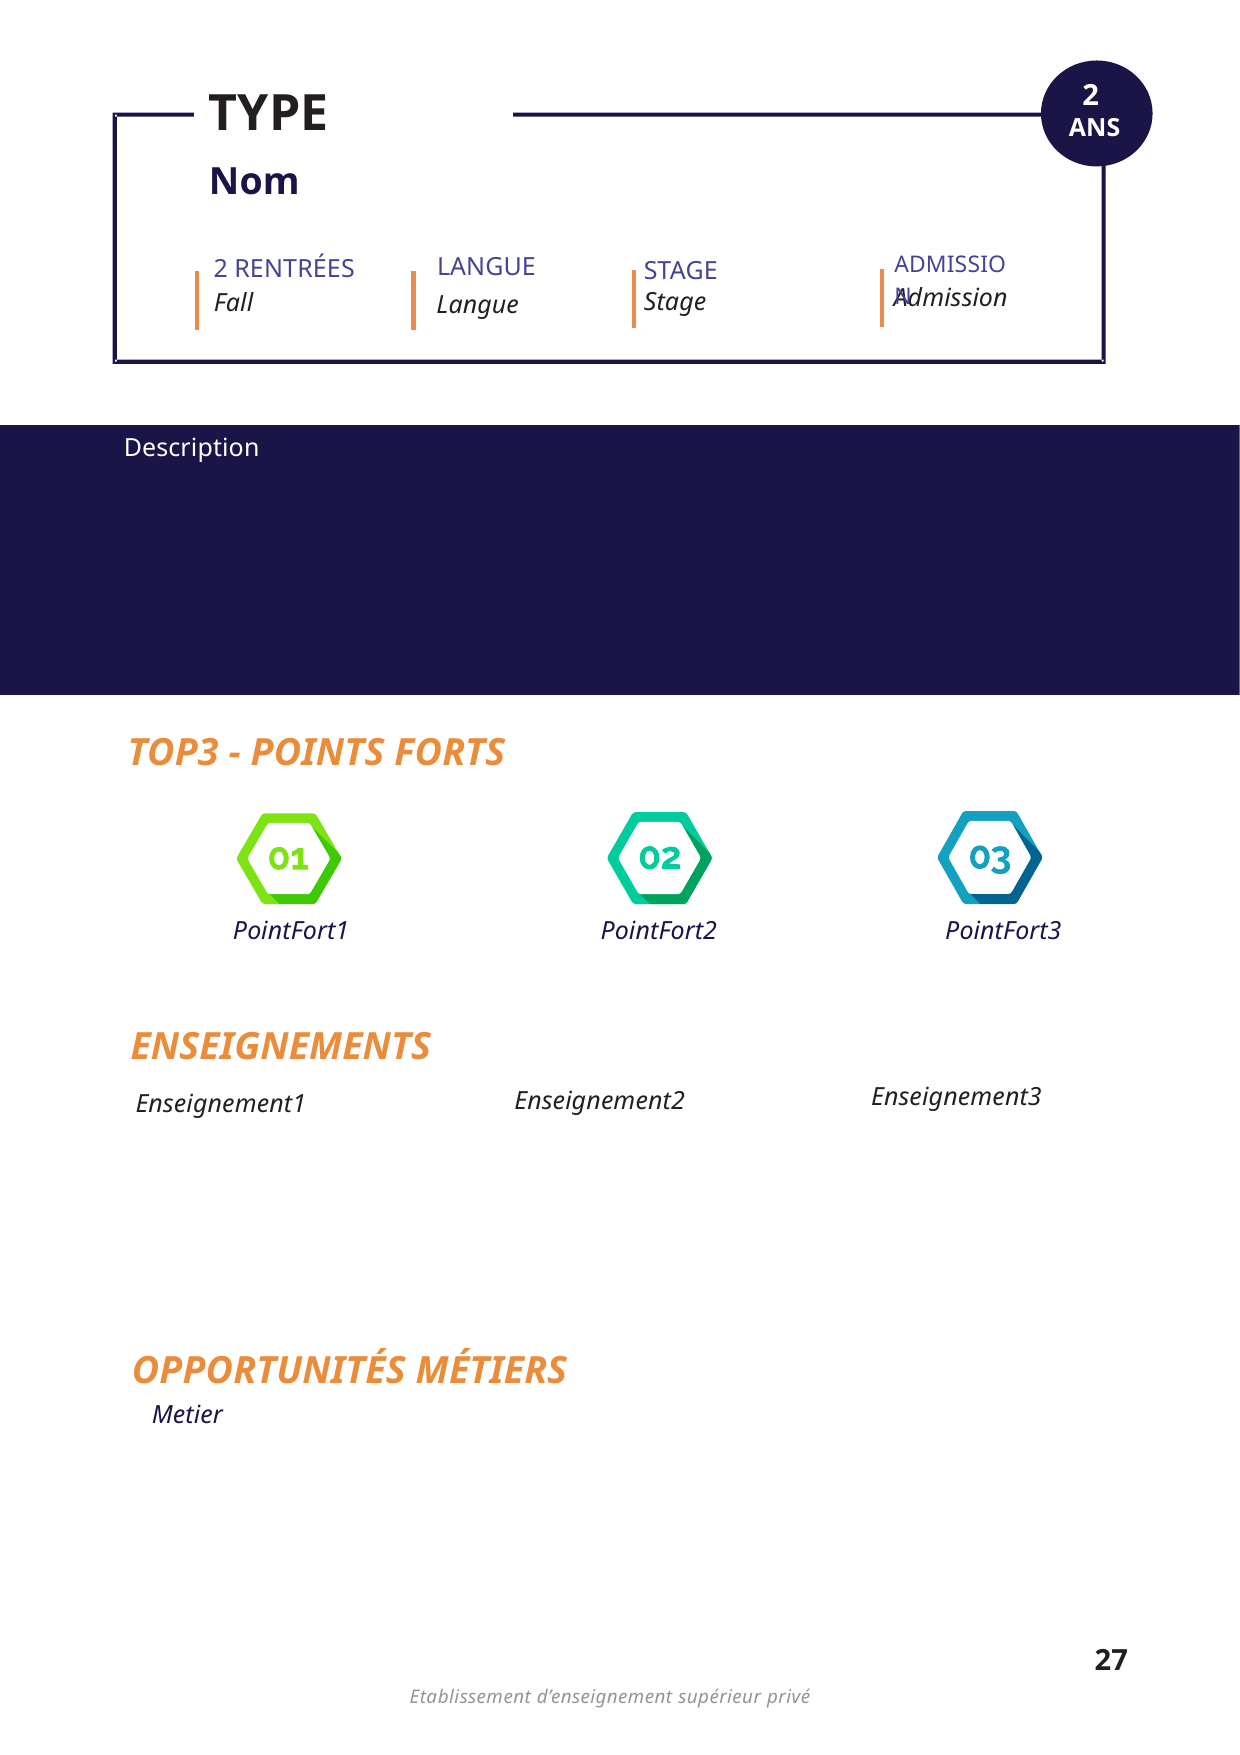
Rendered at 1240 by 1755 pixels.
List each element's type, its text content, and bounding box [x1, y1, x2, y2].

text_box Enseignement3 [871, 1085, 1136, 1111]
text_box Etablissement d’enseignement supérieur privé [409, 1681, 823, 1708]
text_box Enseignement1 [135, 1092, 412, 1118]
text_box Enseignement2 [514, 1089, 805, 1115]
text_box PointFort2 [507, 914, 811, 945]
text_box Metier [130, 1399, 623, 1429]
text_box OPPORTUNITÉS MÉTIERS [131, 1338, 764, 1391]
text_box 27 [1094, 1635, 1136, 1677]
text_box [101, 49, 1164, 375]
text_box ENSEIGNEMENTS [130, 1014, 660, 1067]
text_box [226, 802, 352, 915]
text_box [596, 801, 723, 915]
text_box PointFort3 [858, 914, 1149, 945]
text_box PointFort1 [112, 914, 470, 945]
text_box TOP3 - POINTS FORTS [127, 720, 783, 773]
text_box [0, 425, 1240, 695]
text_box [927, 800, 1053, 915]
